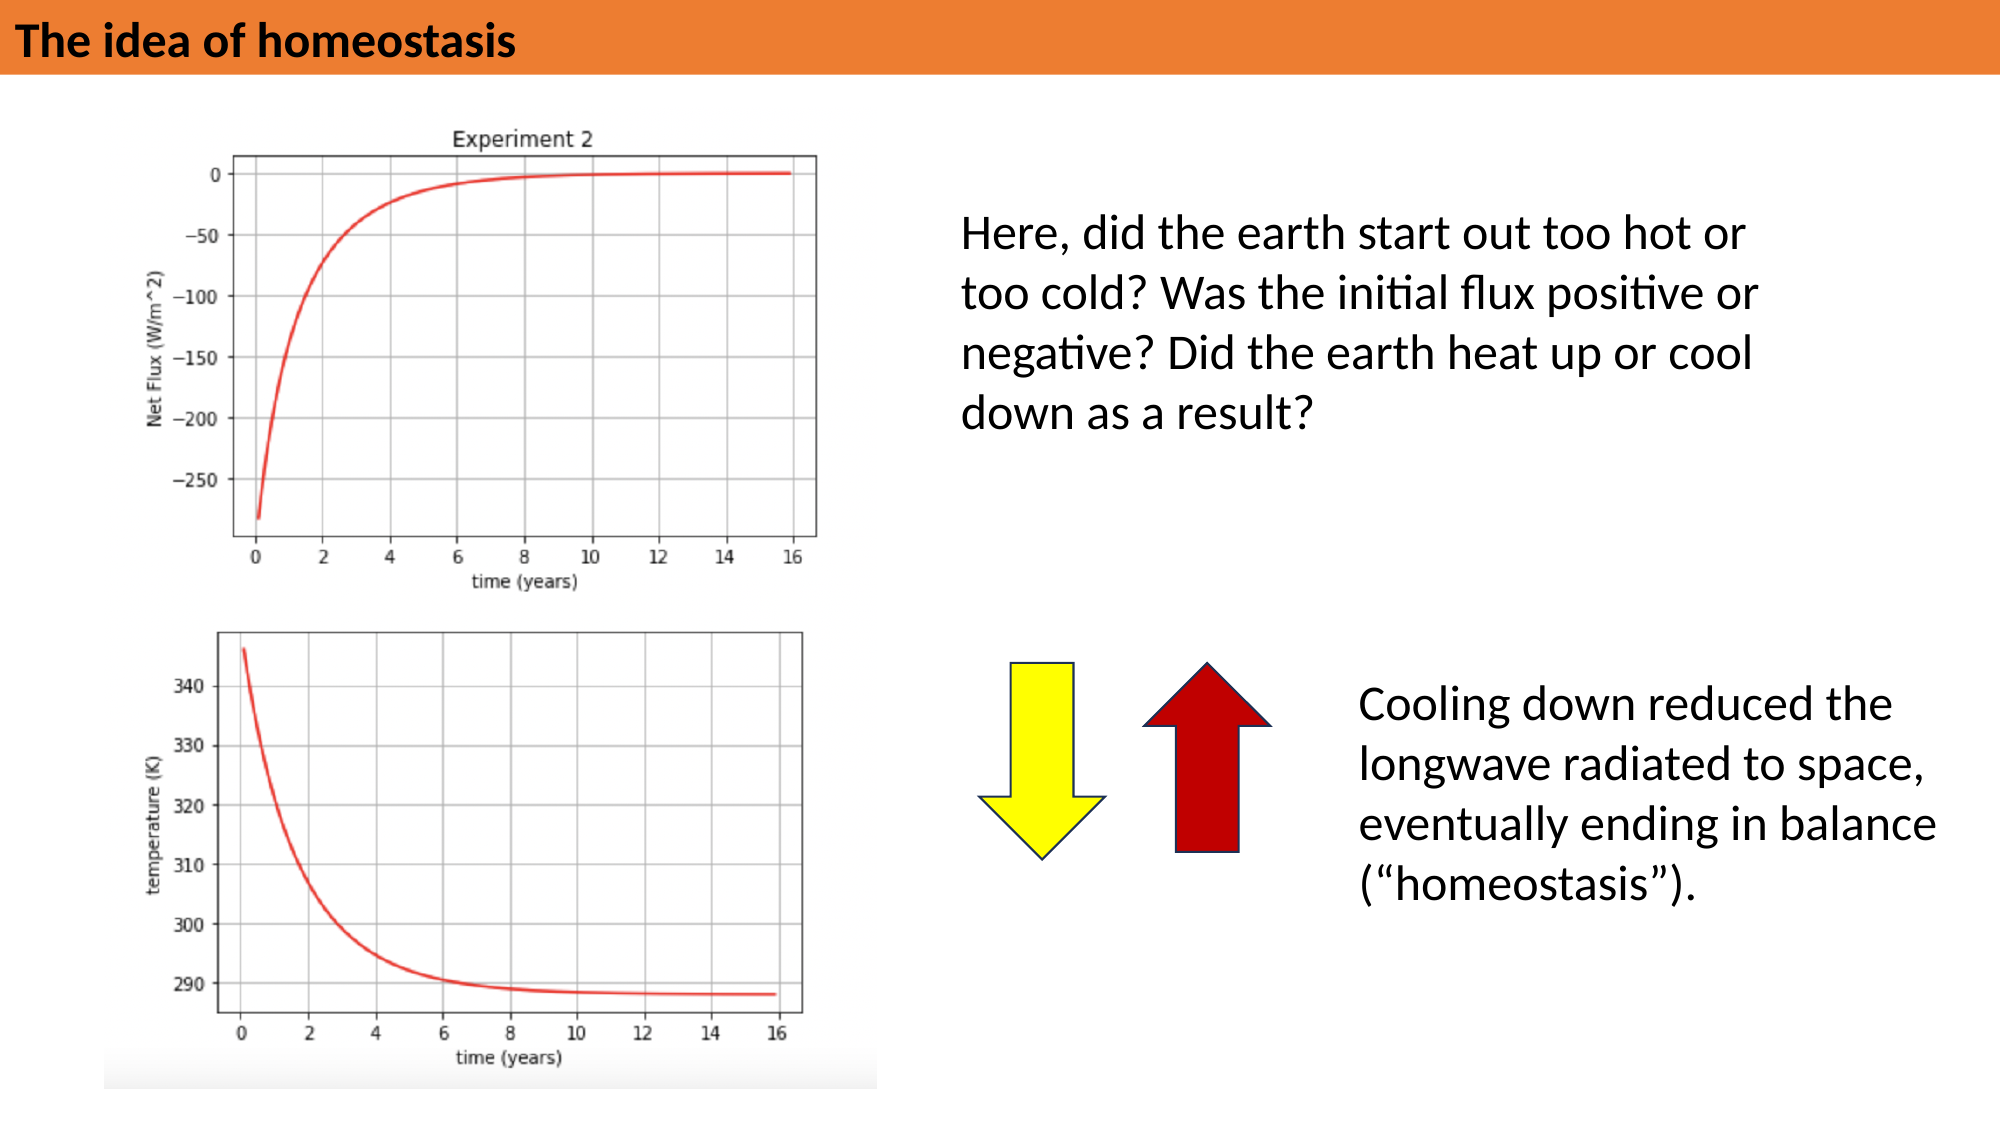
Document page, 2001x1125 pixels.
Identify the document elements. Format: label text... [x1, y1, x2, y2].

text_box Here, did the earth start out too hot or too cold? Was the initial flux positive or negative? Did the earth heat up or cool down as a result? [946, 191, 1804, 447]
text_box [979, 662, 1976, 921]
picture [104, 107, 877, 1089]
text_box The idea of homeostasis [0, 0, 2000, 75]
